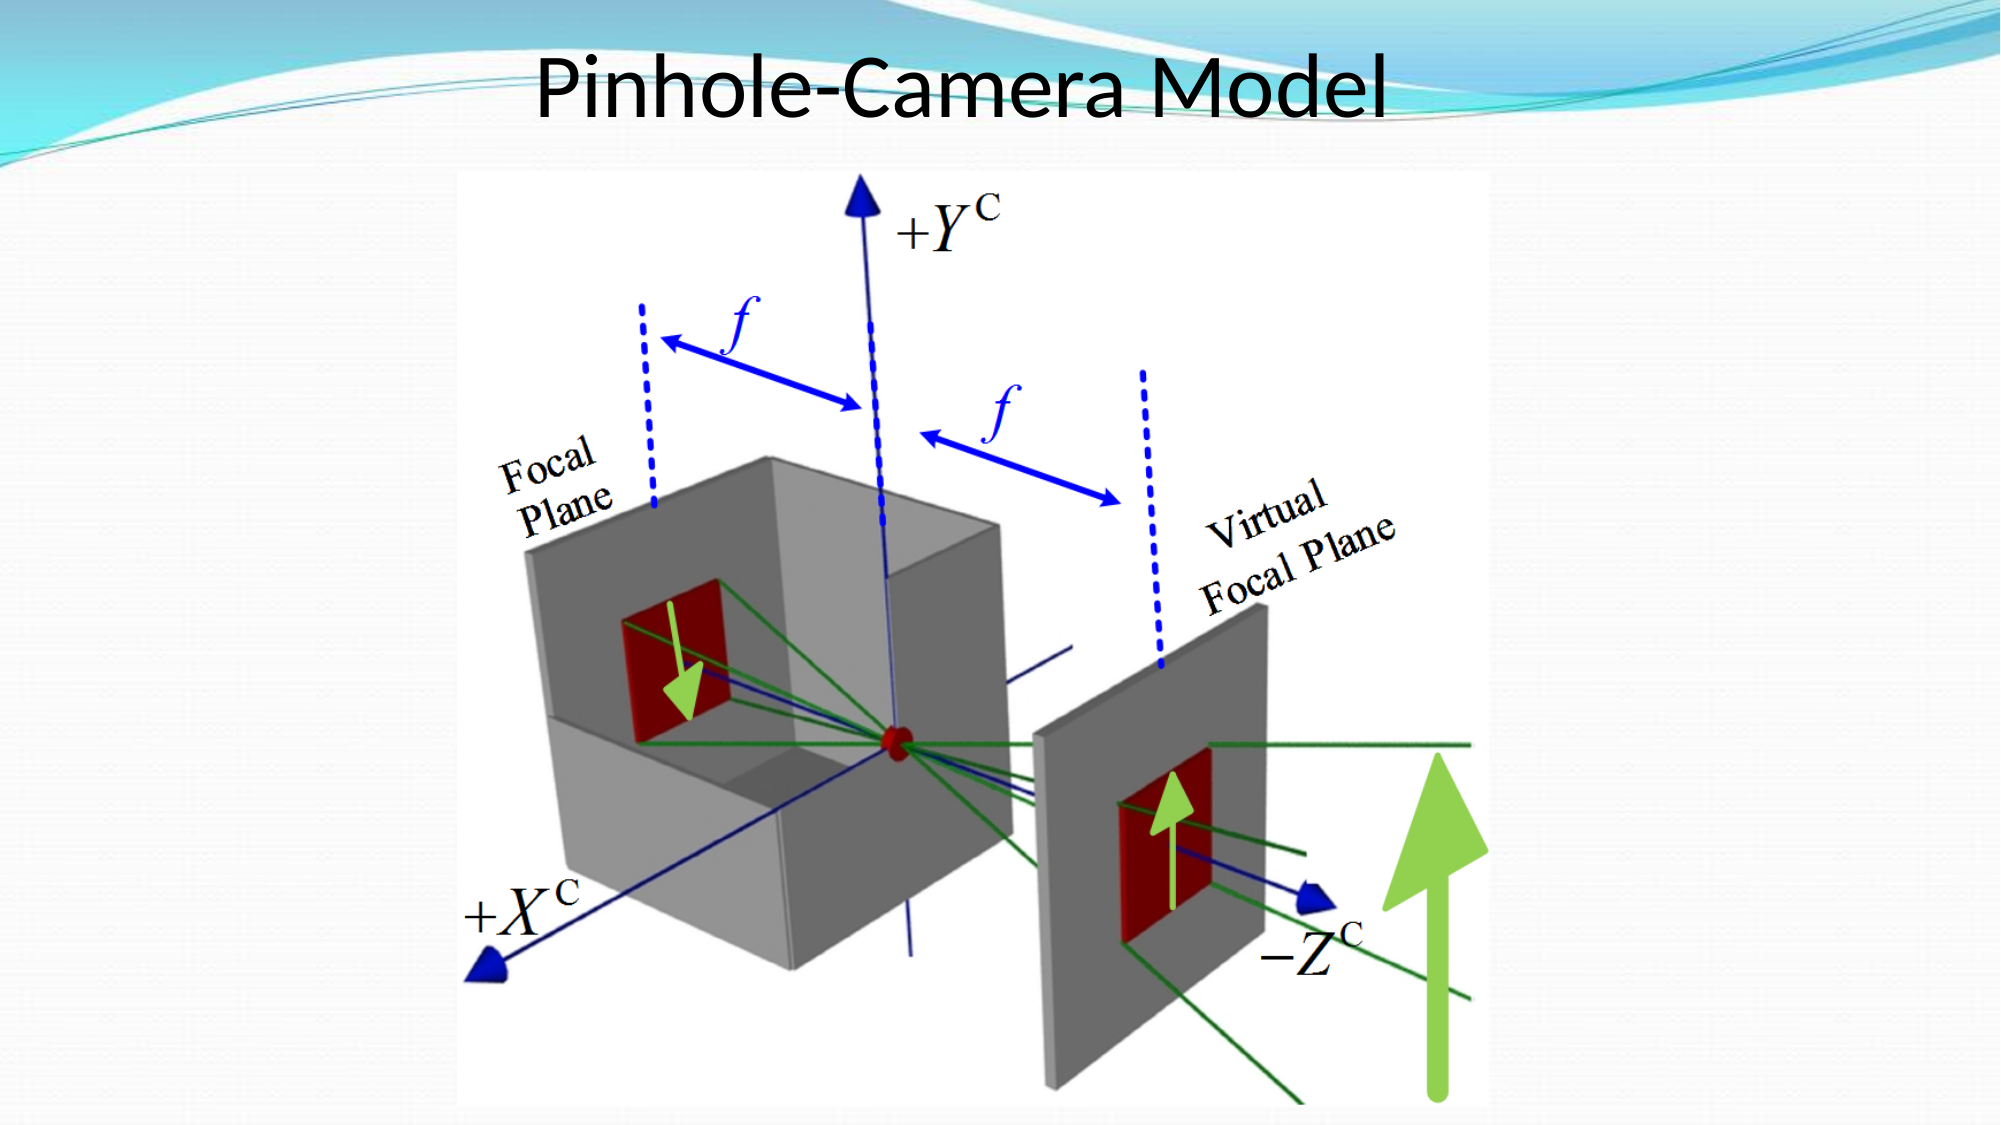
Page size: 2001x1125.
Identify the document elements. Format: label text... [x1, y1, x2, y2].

text_box Pinhole-Camera Model [73, 0, 1874, 175]
picture [0, 0, 2001, 1125]
